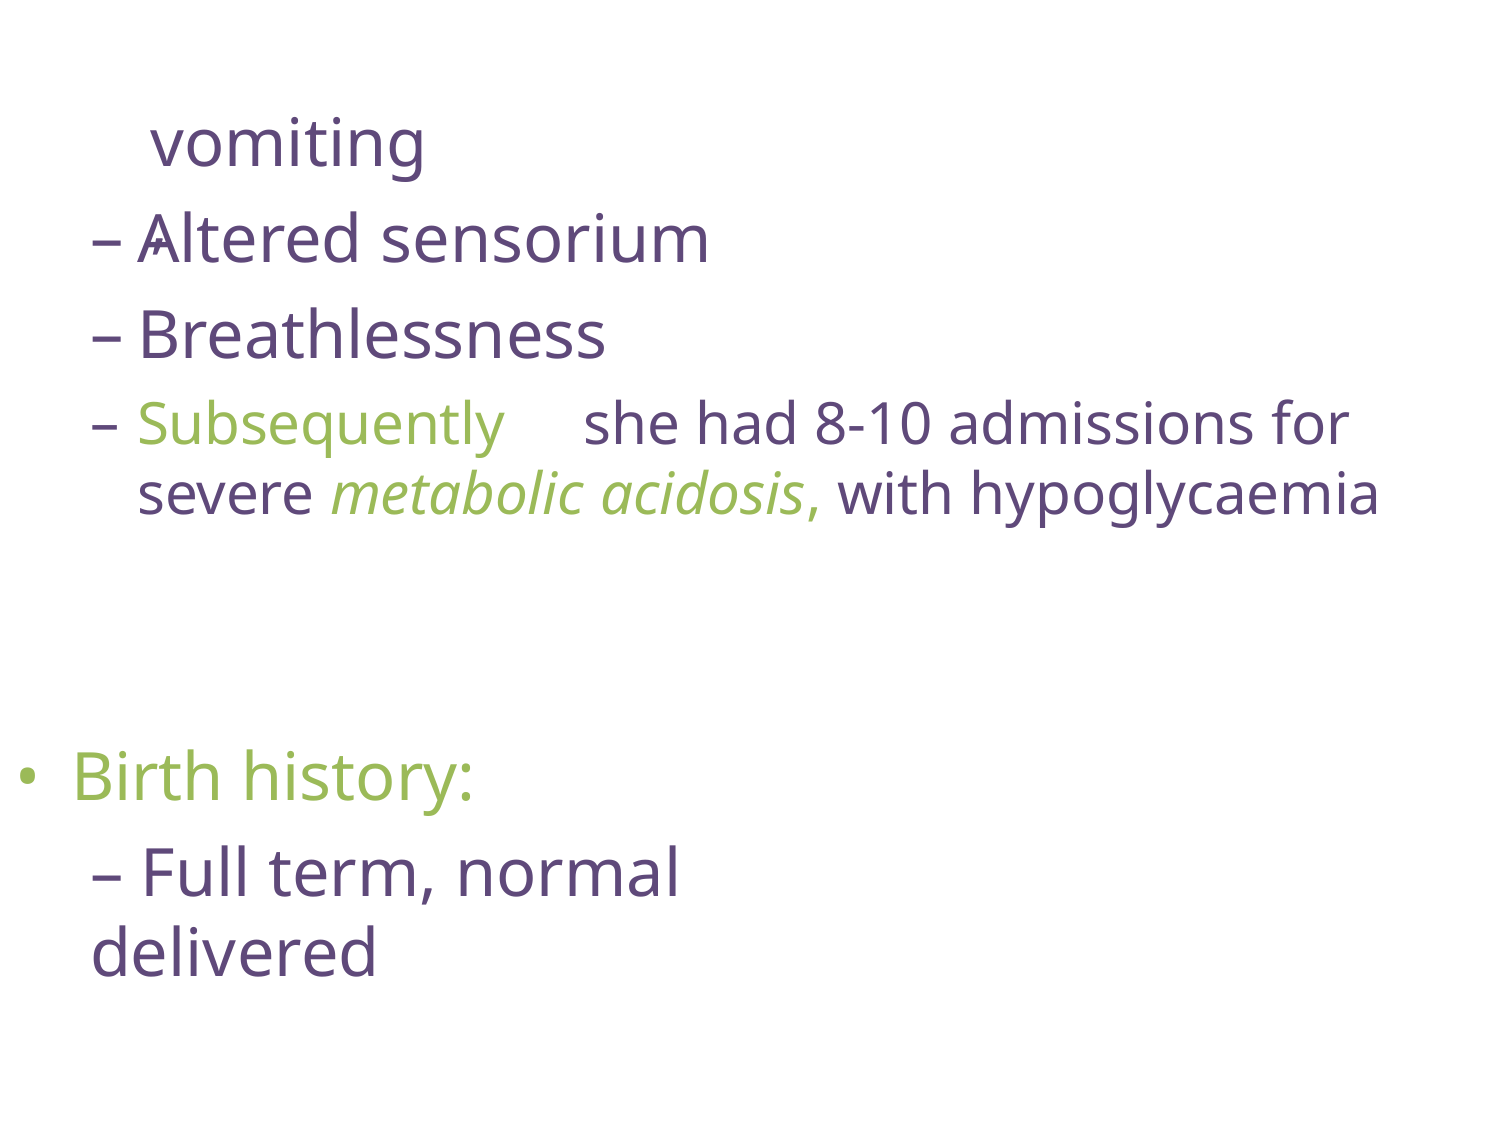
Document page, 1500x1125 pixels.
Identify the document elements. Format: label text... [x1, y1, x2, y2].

text_box Birth history: – Full term, normal delivered [12, 716, 978, 990]
title vomiting, [148, 97, 430, 178]
text_box Altered sensorium Breathlessness Subsequently she had 8-10 admissions for severe metabolic acidosis, with hypoglycaemia [87, 178, 1387, 527]
